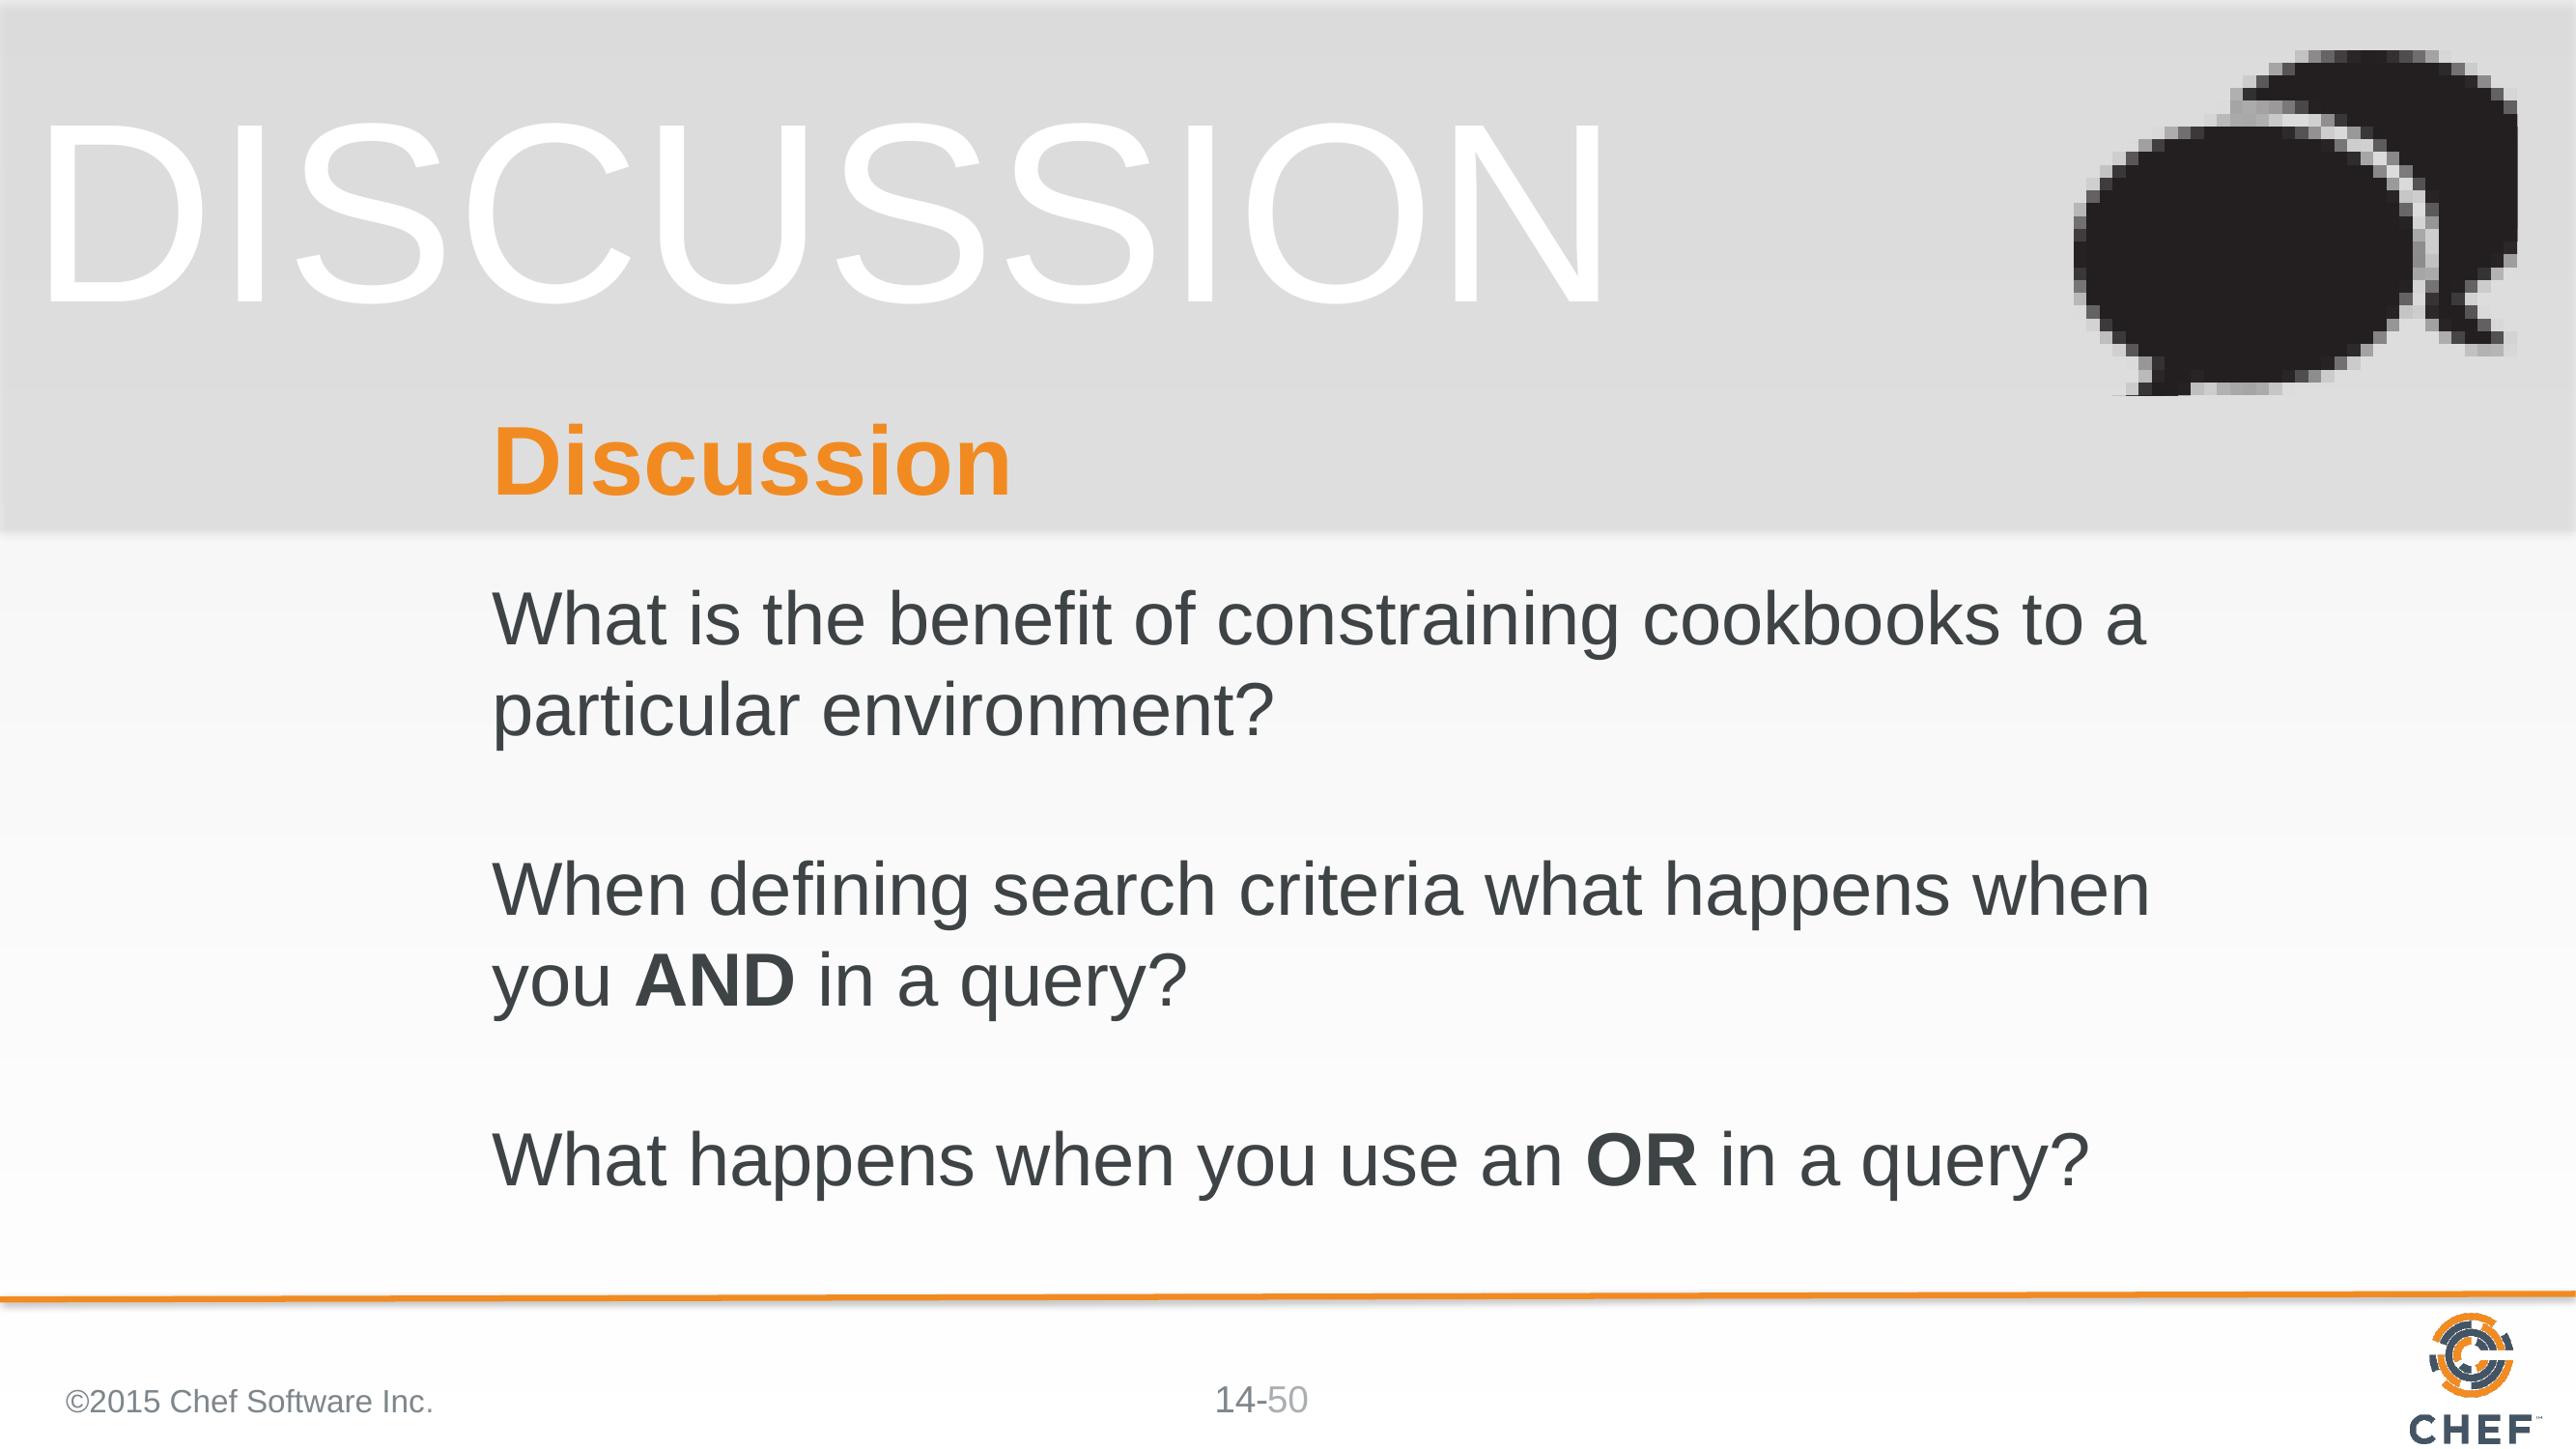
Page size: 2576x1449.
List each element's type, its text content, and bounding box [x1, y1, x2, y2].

slide_number 50 [998, 1359, 1578, 1437]
picture [2399, 1297, 2550, 1449]
footer ©2015 Chef Software Inc. [51, 1359, 952, 1440]
title Discussion [477, 395, 2217, 531]
subtitle What is the benefit of constraining cookbooks to a particular environment? When defining search criteria what happens when you AND in a query? What happens when you use an OR in a query? [477, 554, 2217, 1220]
